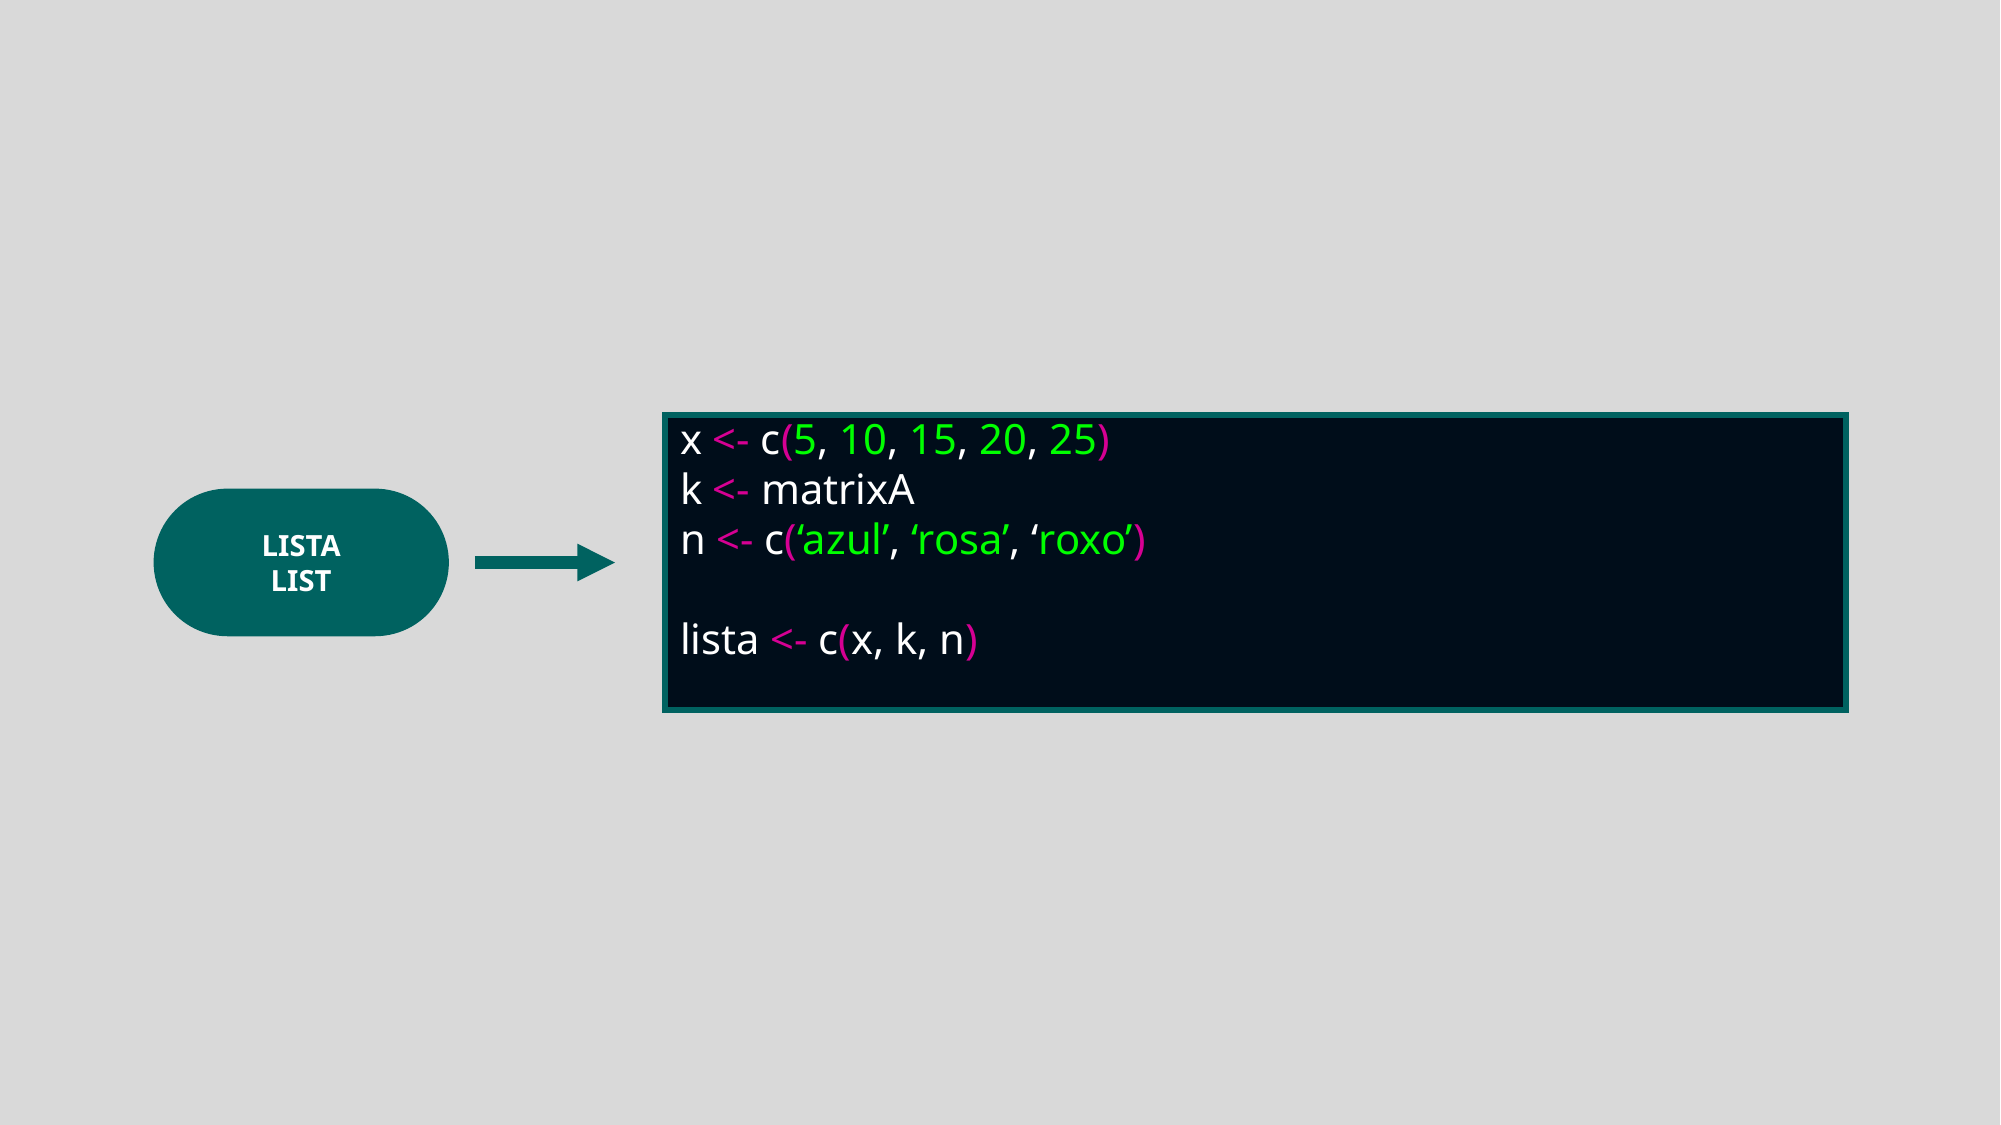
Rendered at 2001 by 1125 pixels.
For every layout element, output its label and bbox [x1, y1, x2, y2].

text_box [153, 414, 1847, 711]
